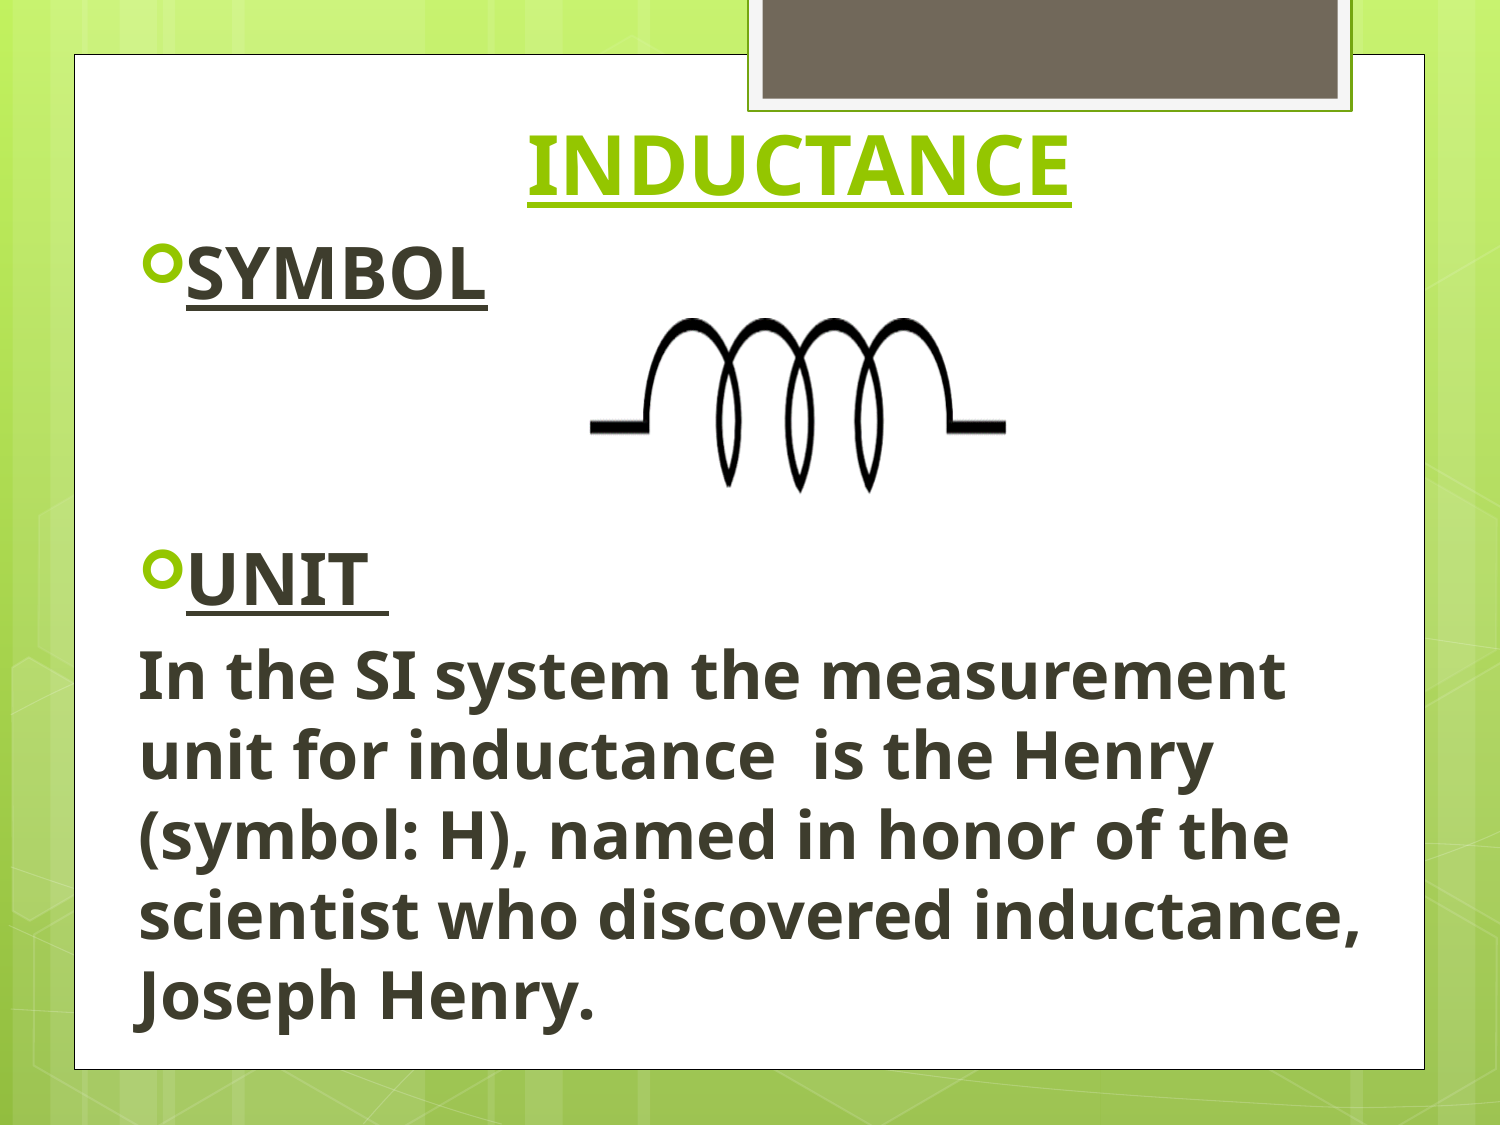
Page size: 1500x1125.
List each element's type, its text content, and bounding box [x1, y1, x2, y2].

list SYMBOL UNIT In the SI system the measurement unit for inductance is the Henry (symbol: H), named in honor of the scientist who discovered inductance, Joseph Henry. [112, 219, 1400, 1045]
text_box INDUCTANCE [512, 32, 1500, 220]
picture [587, 318, 1009, 497]
